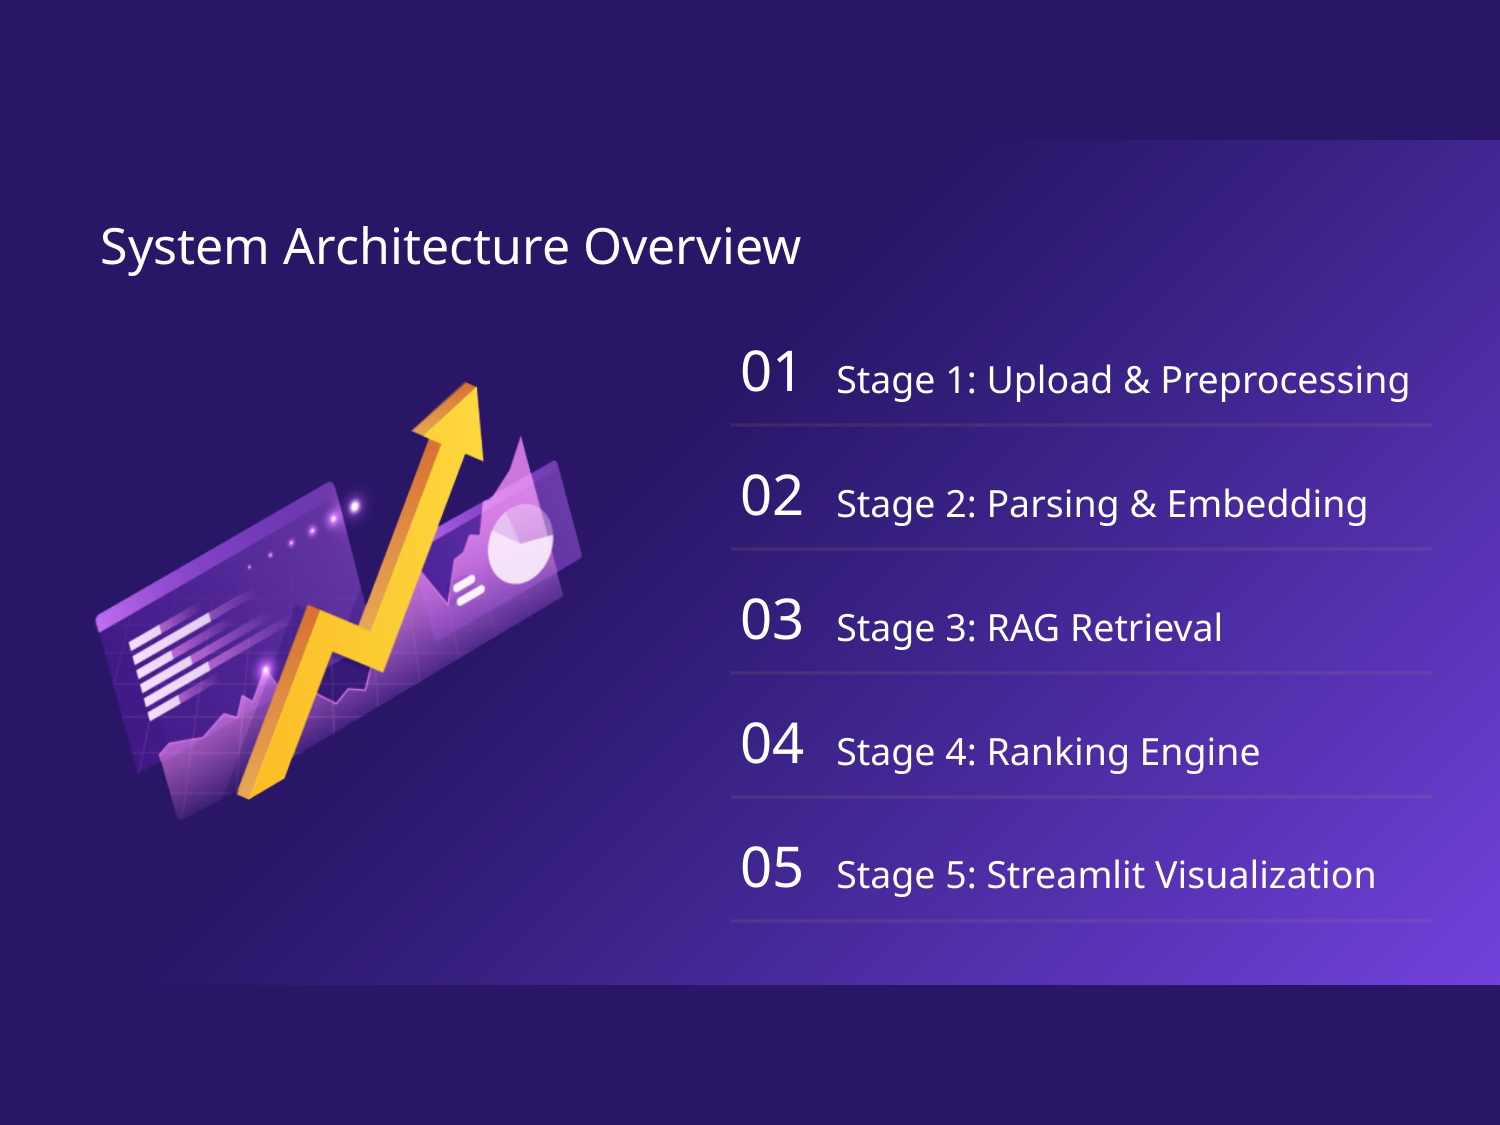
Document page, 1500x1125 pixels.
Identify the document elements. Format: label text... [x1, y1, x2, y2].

text_box Stage 3: RAG Retrieval [825, 561, 1452, 673]
text_box 04 [719, 685, 825, 797]
text_box 03 [719, 561, 825, 673]
text_box Stage 4: Ranking Engine [825, 685, 1452, 797]
text_box Stage 5: Streamlit Visualization [825, 809, 1452, 921]
title System Architecture Overview [85, 185, 1415, 275]
text_box 02 [719, 437, 825, 549]
text_box 01 [719, 313, 825, 425]
text_box Stage 2: Parsing & Embedding [825, 437, 1452, 549]
picture [92, 342, 589, 839]
text_box 05 [719, 809, 825, 921]
text_box Stage 1: Upload & Preprocessing [825, 313, 1452, 425]
